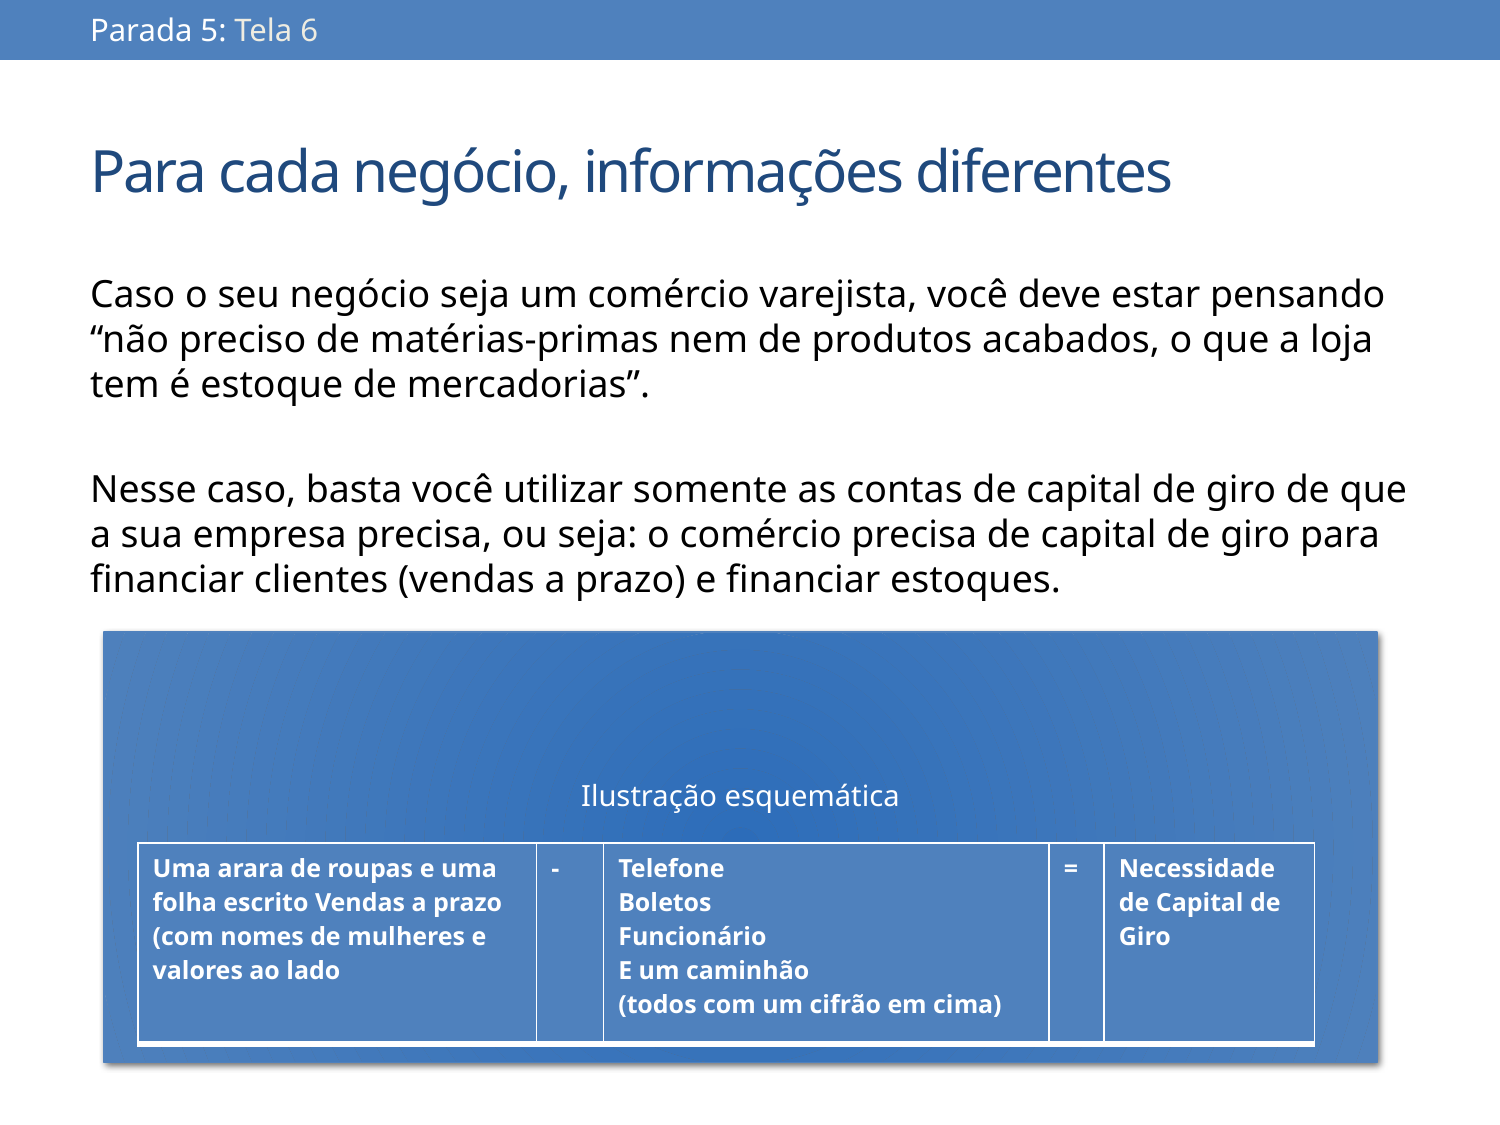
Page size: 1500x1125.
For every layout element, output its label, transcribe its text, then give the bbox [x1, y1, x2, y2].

table_header Uma arara de roupas e uma folha escrito Vendas a prazo (com nomes de mulheres e valores ao lado [139, 844, 536, 1041]
text_box Parada 5: Tela 6 [74, 1, 1425, 59]
table_header Necessidade de Capital de Giro [1105, 844, 1314, 1041]
table_header = [1050, 844, 1103, 1041]
table_header - [537, 844, 603, 1041]
table_header Telefone Boletos Funcionário E um caminhão (todos com um cifrão em cima) [604, 844, 1048, 1041]
text_box Ilustração esquemática [103, 631, 1378, 1063]
title Para cada negócio, informações diferentes [75, 87, 1425, 250]
list Caso o seu negócio seja um comércio varejista, você deve estar pensando “não preciso de matérias-primas nem de produtos acabados, o que a loja tem é estoque de mercadorias”. Nesse caso, basta você utilizar somente as contas de capital de giro de que a sua empresa precisa, ou seja: o comércio precisa de capital de giro para financiar clientes (vendas a prazo) e financiar estoques. [75, 262, 1425, 1063]
